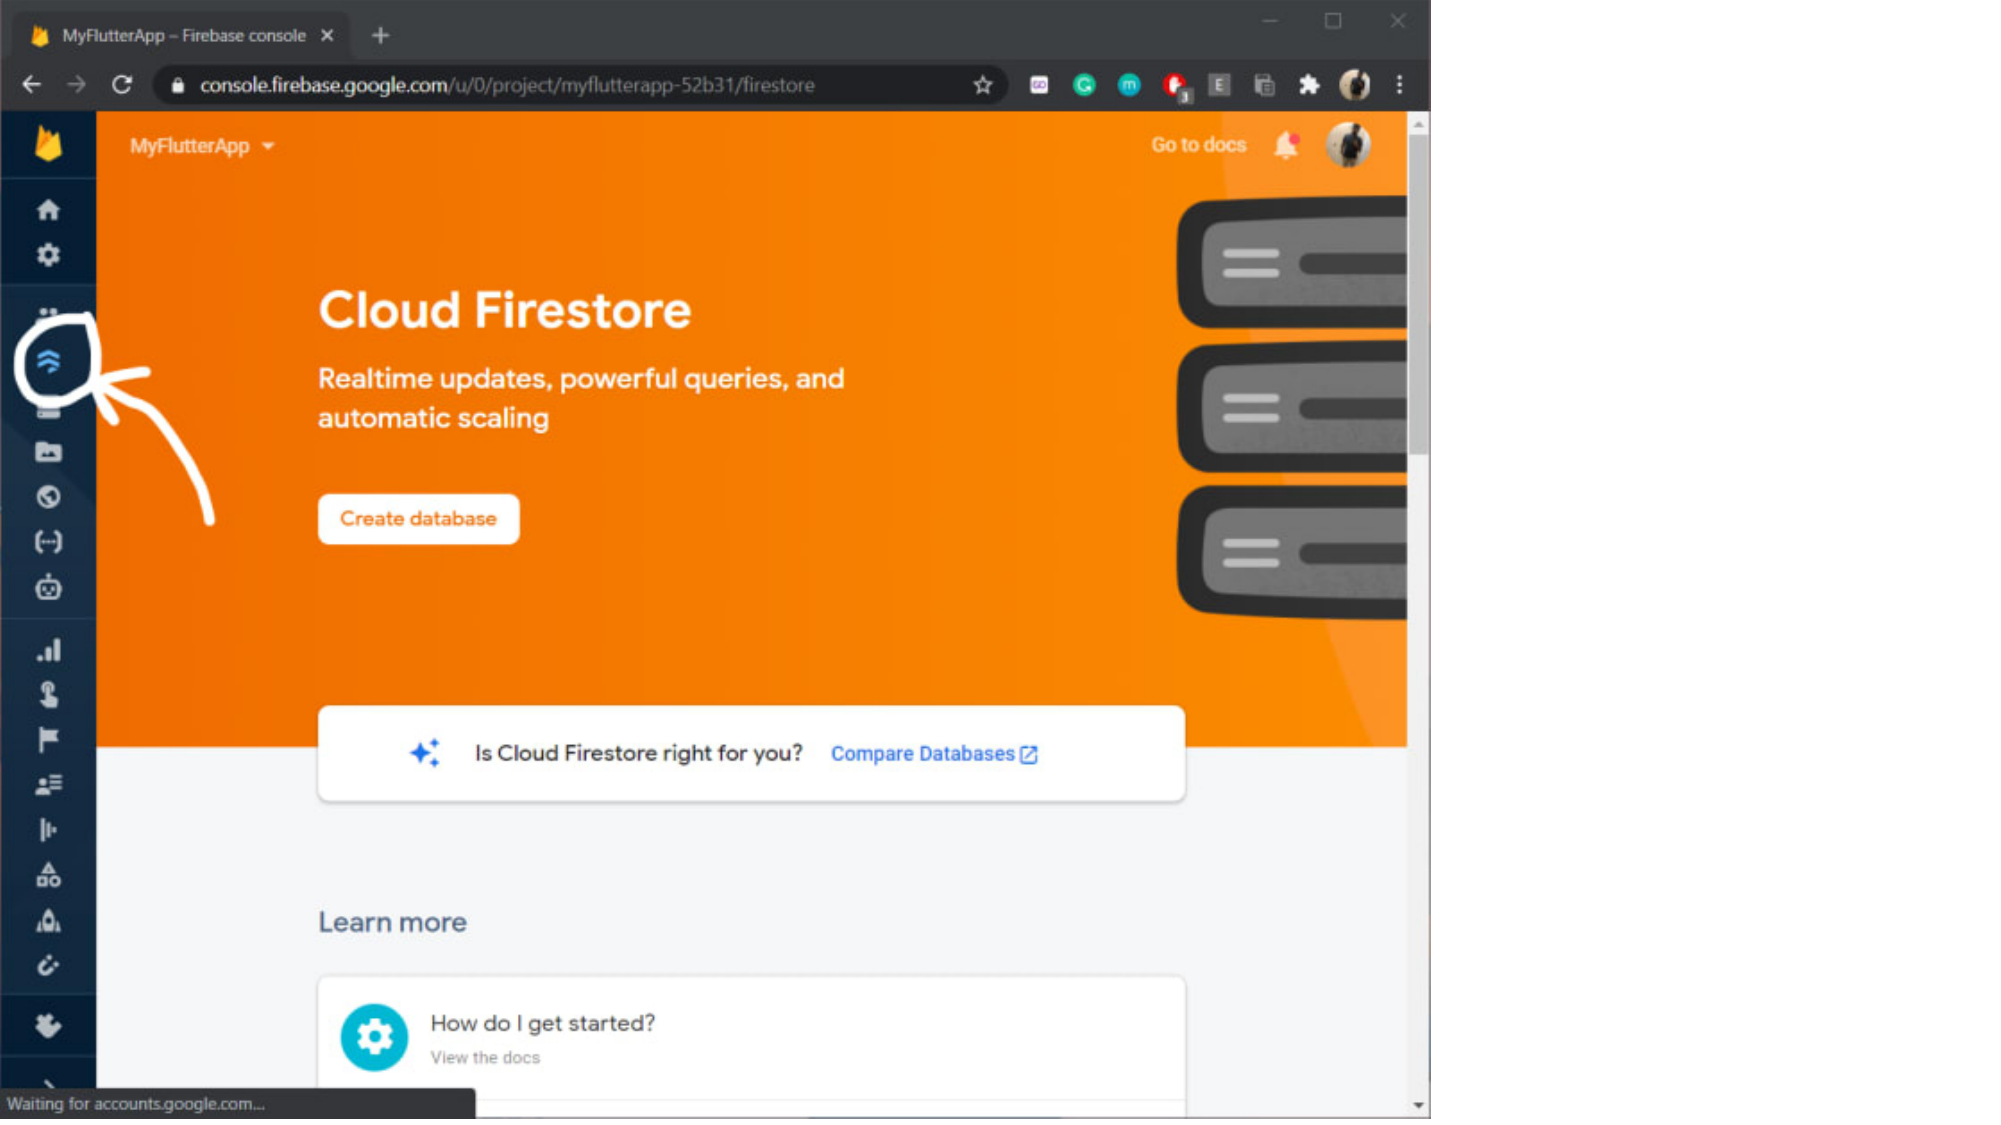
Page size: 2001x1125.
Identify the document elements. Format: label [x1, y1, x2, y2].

picture [0, 0, 1431, 1120]
